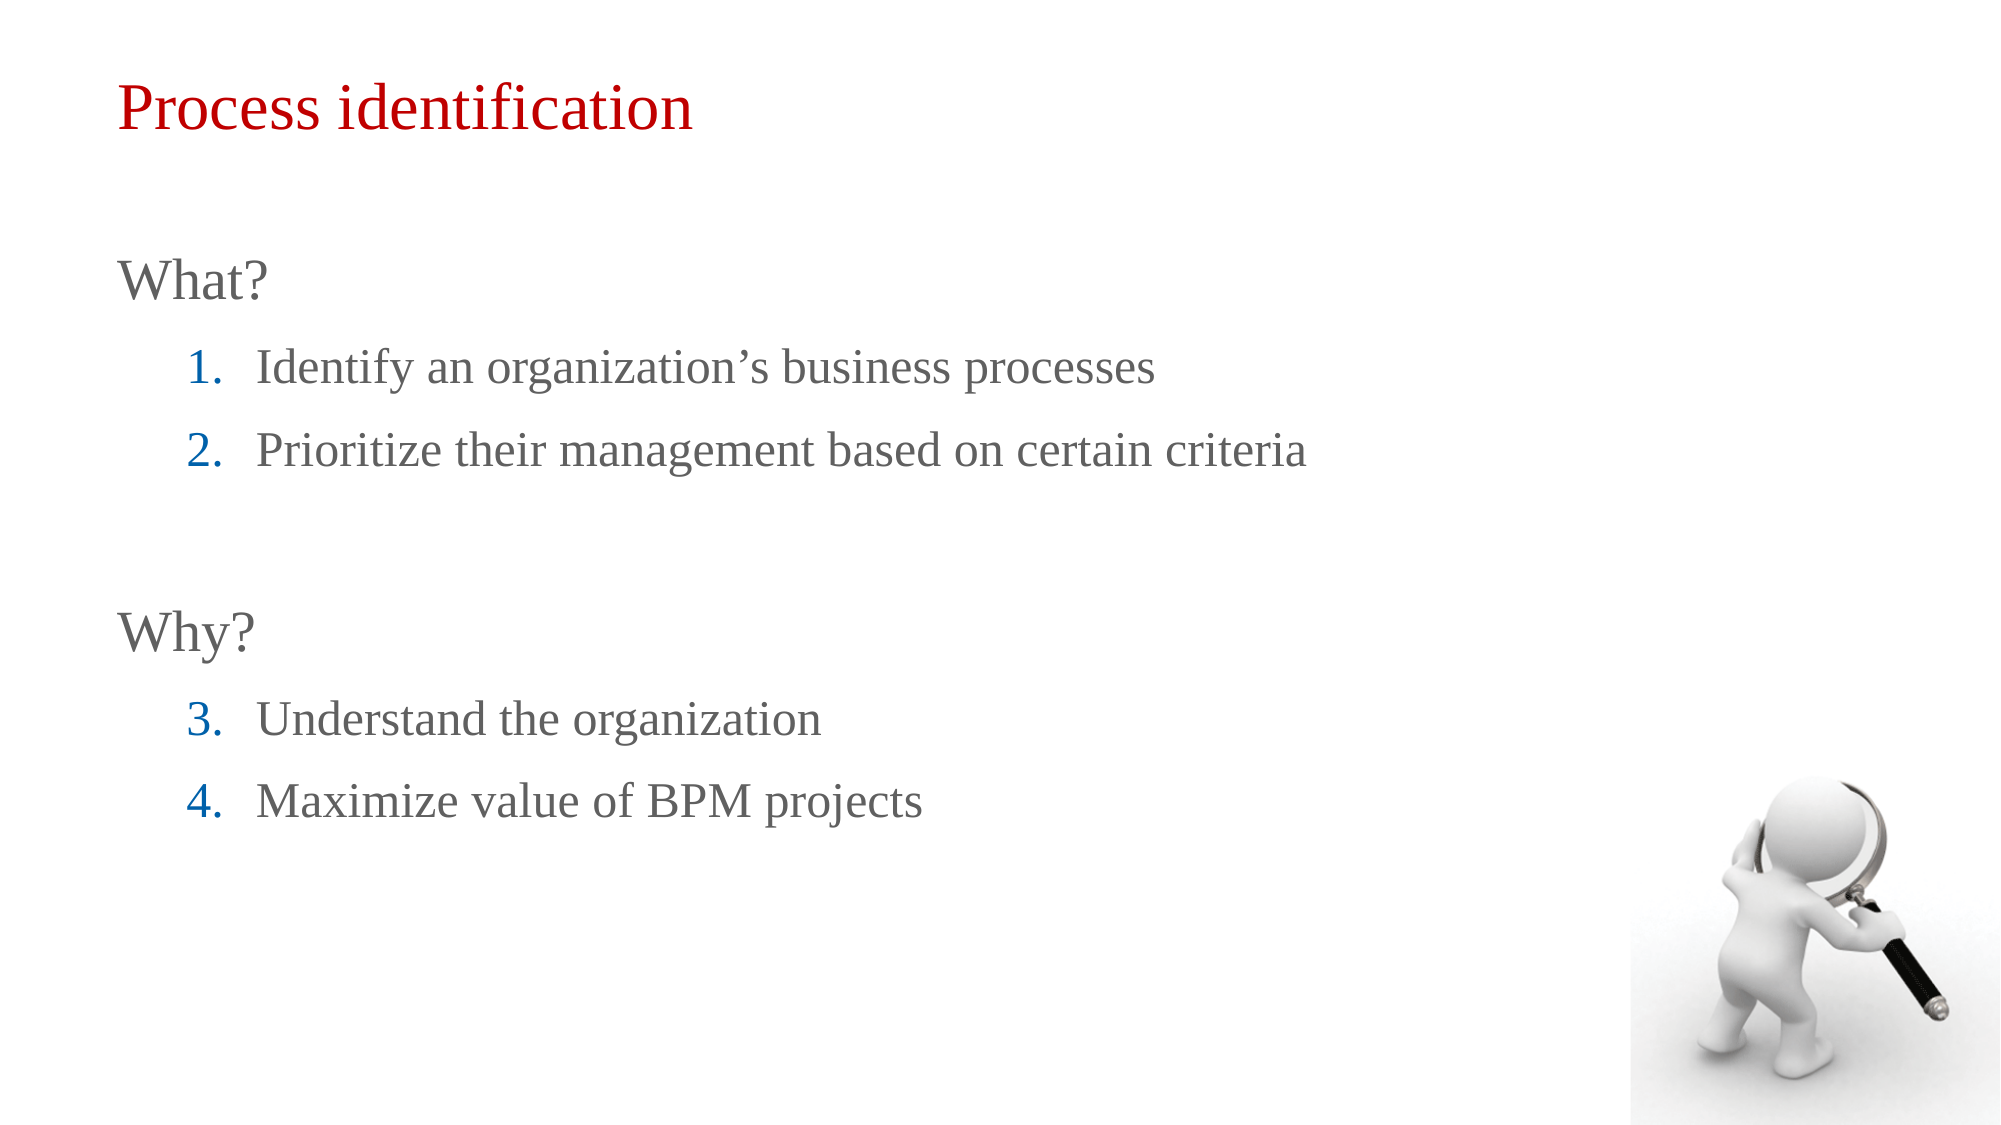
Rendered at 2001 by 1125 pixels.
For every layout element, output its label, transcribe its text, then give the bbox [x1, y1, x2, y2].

title Process identification [102, 42, 1867, 173]
picture [1599, 752, 2000, 1125]
list What? Identify an organization’s business processes Prioritize their management based on certain criteria Why? Understand the organization Maximize value of BPM projects [102, 219, 1882, 1012]
